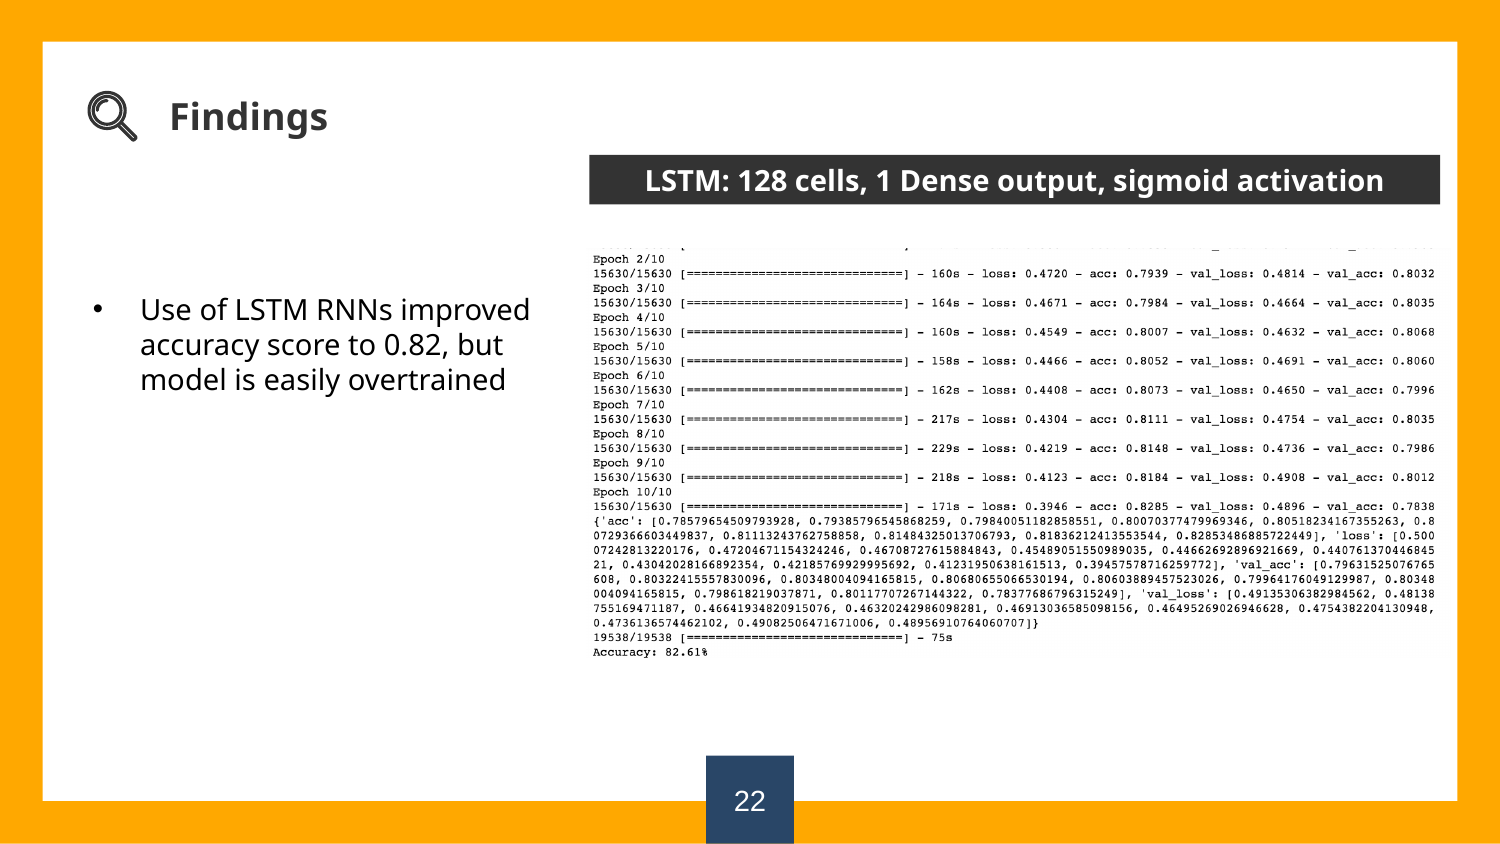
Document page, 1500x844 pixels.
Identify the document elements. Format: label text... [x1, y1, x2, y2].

text_box Use of LSTM RNNs improved accuracy score to 0.82, but model is easily overtrained [78, 283, 563, 474]
picture [585, 247, 1451, 659]
slide_number 22 [705, 755, 794, 844]
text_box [88, 92, 137, 141]
text_box LSTM: 128 cells, 1 Dense output, sigmoid activation [589, 154, 1441, 205]
text_box Findings [154, 87, 1011, 154]
